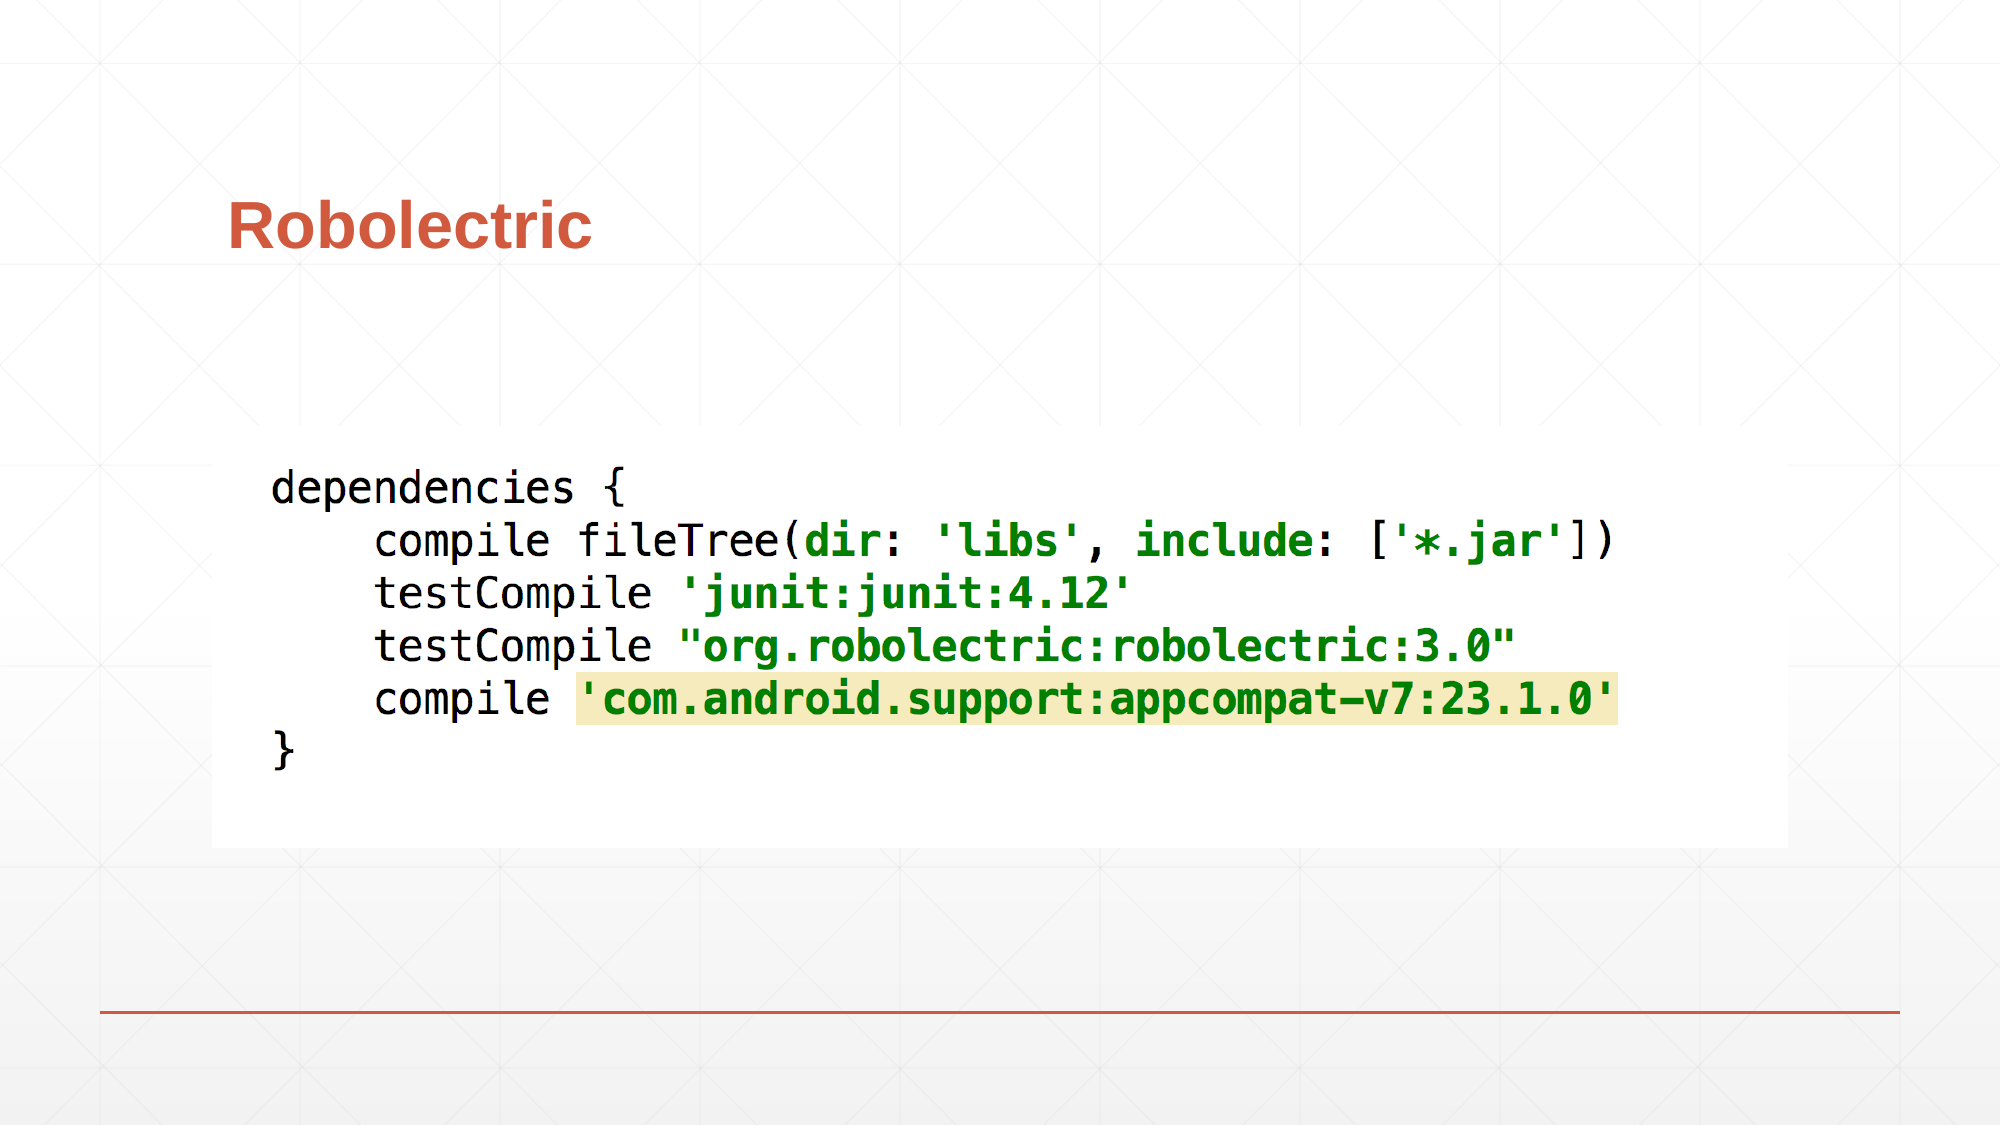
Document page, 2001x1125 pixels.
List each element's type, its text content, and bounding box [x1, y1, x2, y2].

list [212, 426, 1788, 848]
title Robolectric [212, 82, 1788, 271]
